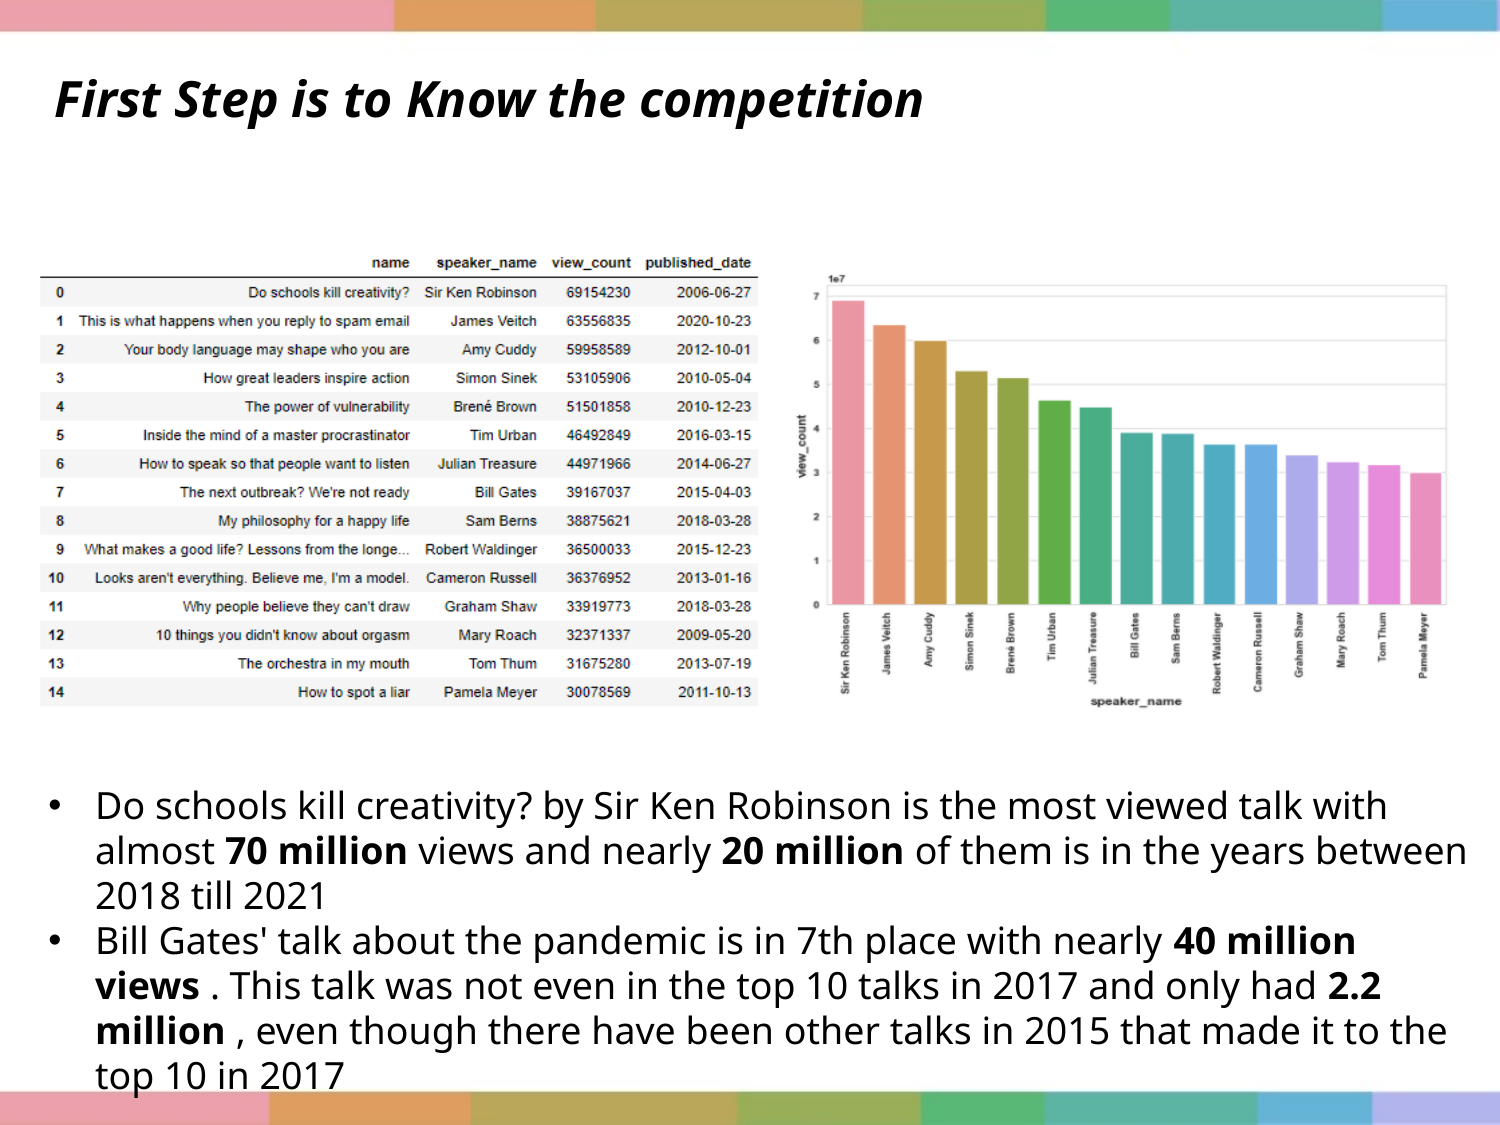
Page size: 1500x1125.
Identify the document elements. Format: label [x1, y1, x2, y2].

picture [39, 243, 1500, 728]
list [0, 0, 1500, 1125]
